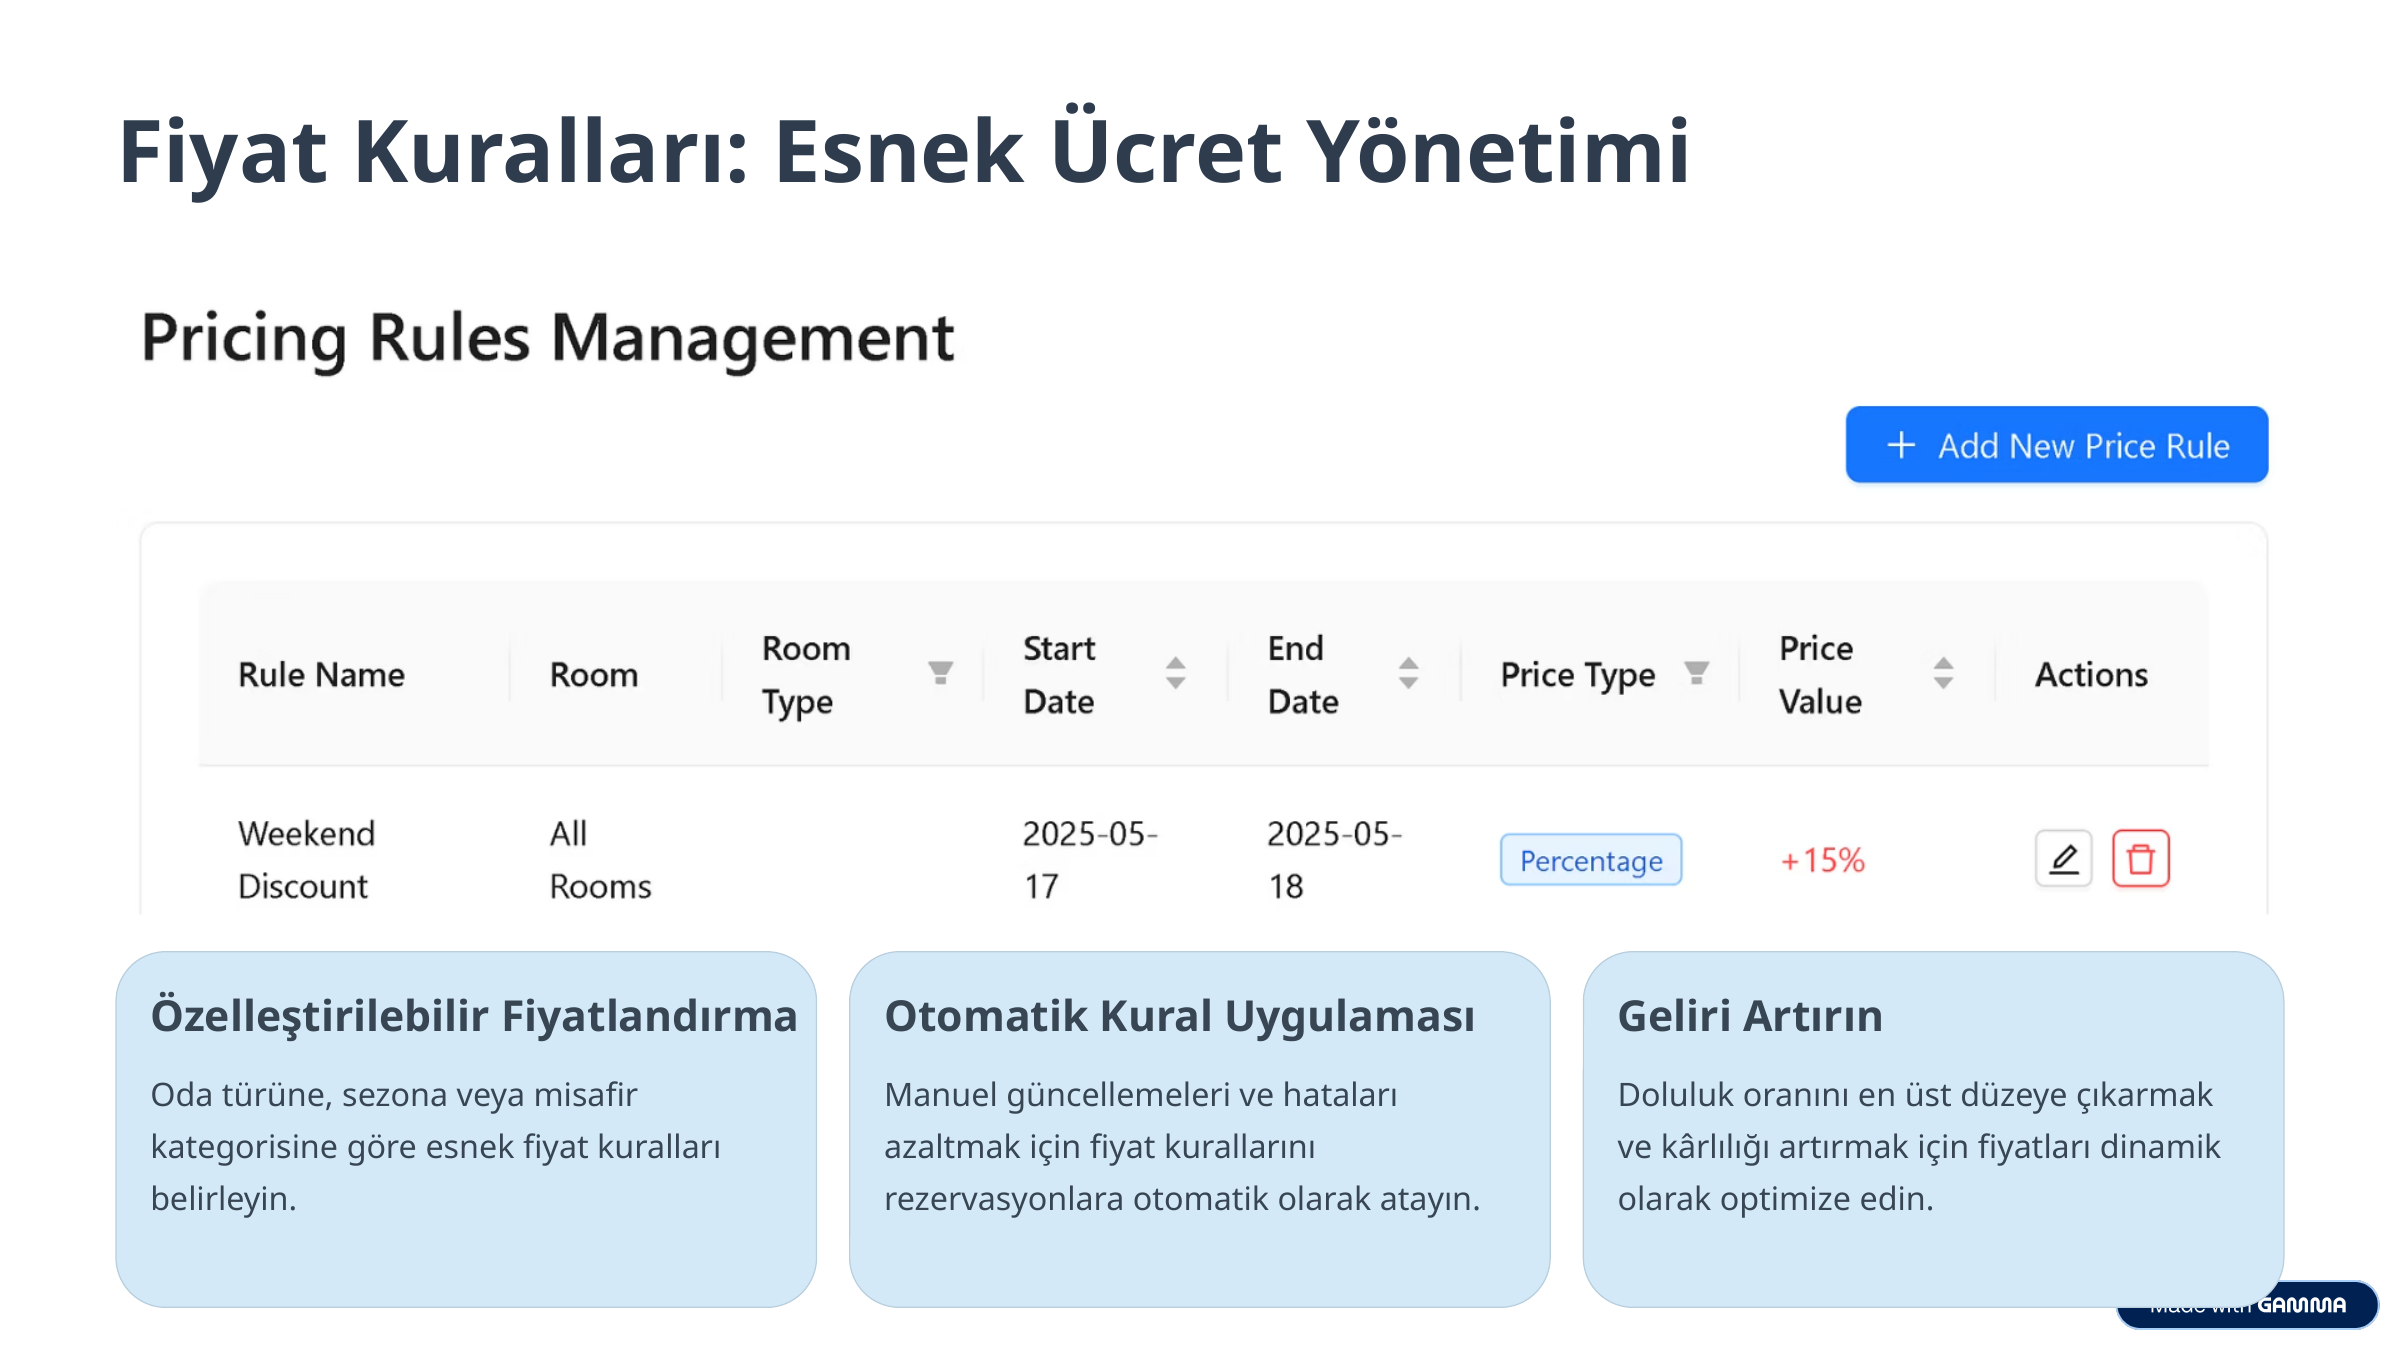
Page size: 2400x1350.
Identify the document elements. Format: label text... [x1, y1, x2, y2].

text_box [1583, 951, 2284, 1308]
text_box Doluluk oranını en üst düzeye çıkarmak ve kârlılığı artırmak için fiyatları dinamik olarak optimize edin. [1617, 1060, 2250, 1220]
text_box Oda türüne, sezona veya misafir kategorisine göre esnek fiyat kuralları belirleyin. [150, 1060, 783, 1220]
text_box [849, 951, 1551, 1308]
text_box Fiyat Kuralları: Esnek Ücret Yönetimi [116, 91, 1523, 201]
text_box Özelleştirilebilir Fiyatlandırma [150, 986, 726, 1041]
text_box Geliri Artırın [1617, 986, 2055, 1041]
picture [116, 250, 2284, 915]
picture [2106, 1271, 2389, 1339]
text_box Otomatik Kural Uygulaması [884, 986, 1402, 1041]
text_box Manuel güncellemeleri ve hataları azaltmak için fiyat kurallarını rezervasyonlara otomatik olarak atayın. [884, 1060, 1516, 1273]
text_box [115, 951, 817, 1308]
